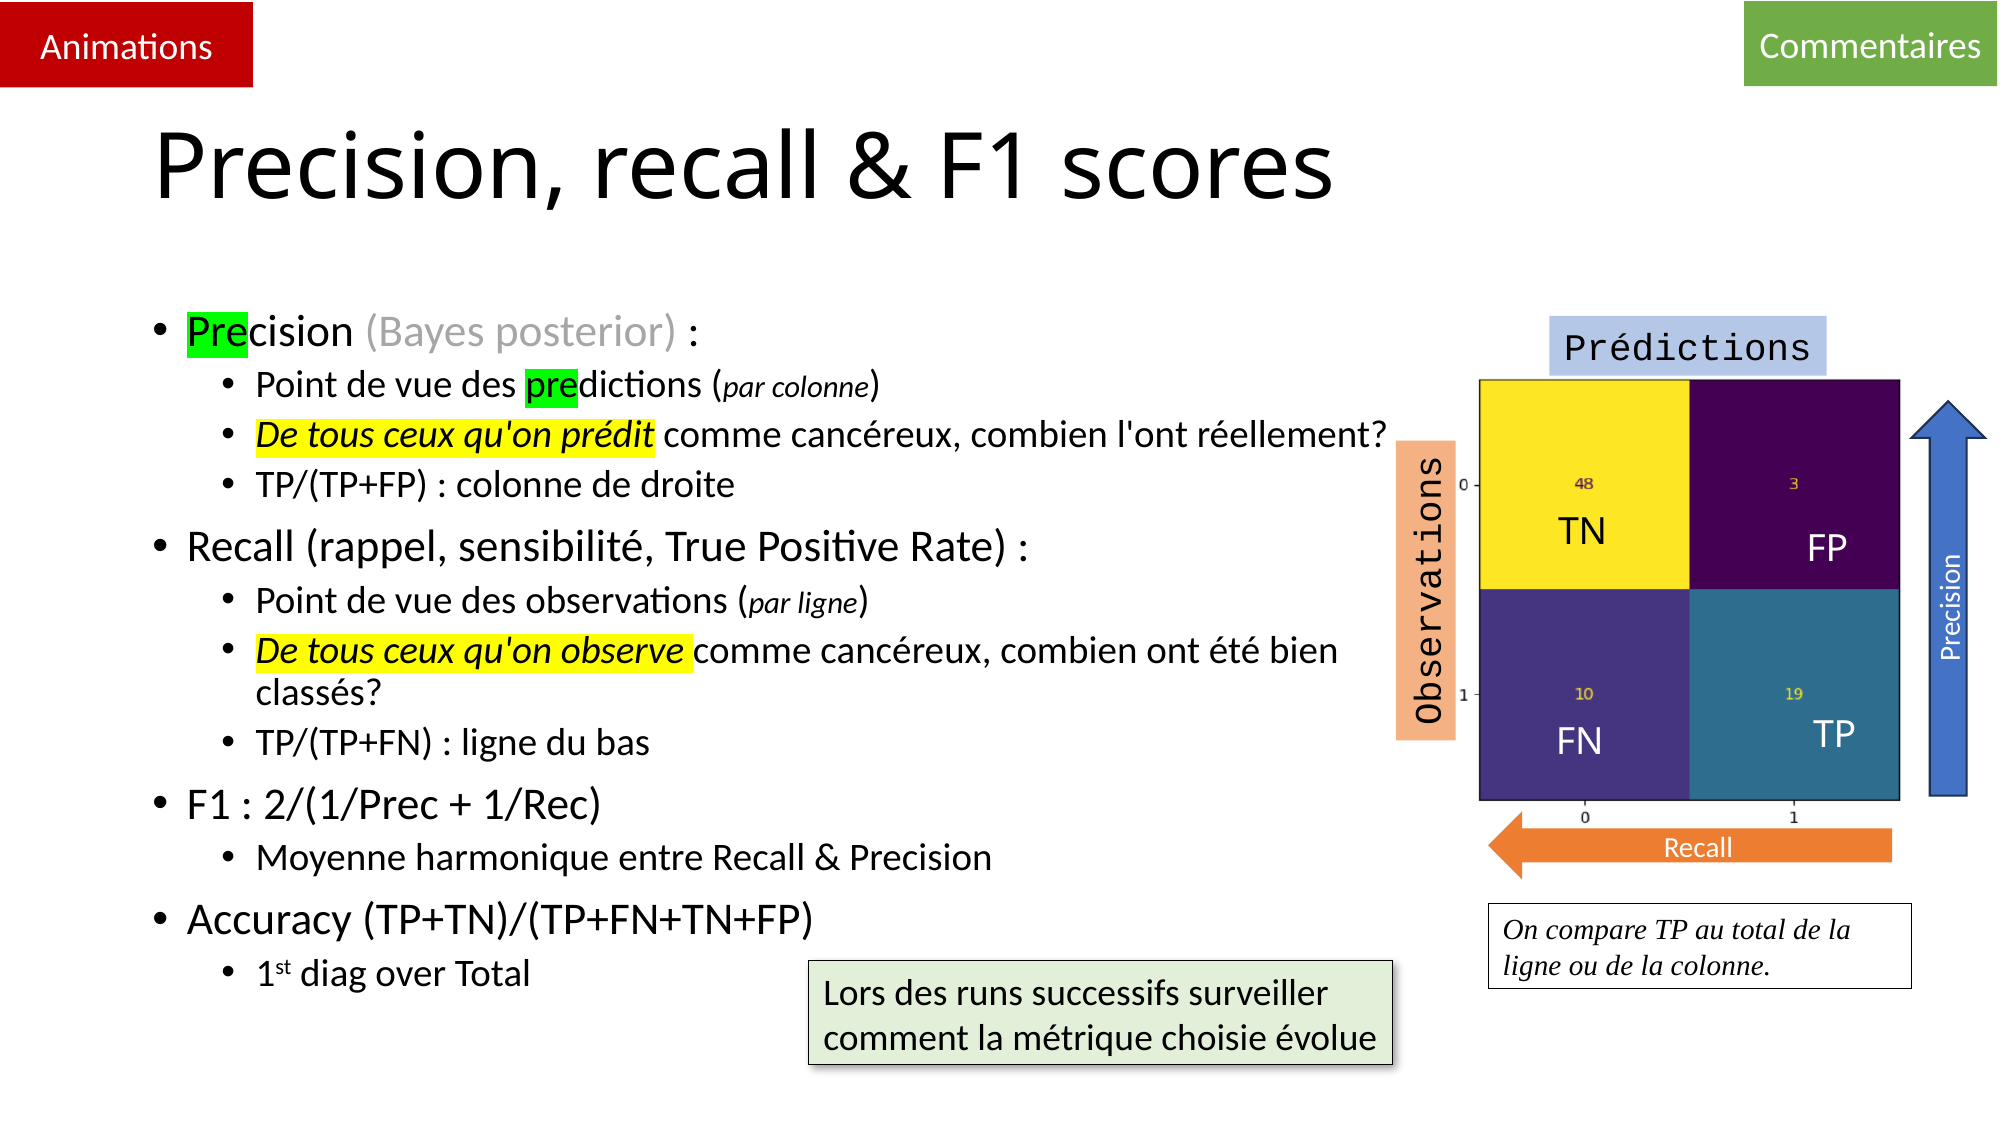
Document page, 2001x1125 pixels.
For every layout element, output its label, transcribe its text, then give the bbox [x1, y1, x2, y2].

picture [1456, 376, 1912, 829]
text_box Observations [1395, 440, 1456, 741]
text_box Precision [1912, 399, 1988, 797]
text_box Commentaires [1743, 0, 1998, 87]
text_box On compare TP au total de la ligne ou de la colonne. [1488, 903, 1912, 989]
list Precision (Bayes posterior) : Point de vue des predictions (par colonne) De tous ceux qu'on prédit comme cancéreux, combien l'ont réellement? TP/(TP+FP) : colonne de droite Recall (rappel, sensibilité, True Positive Rate) : Point de vue des observations (par ligne) De tous ceux qu'on observe comme cancéreux, combien ont été bien classés? TP/(TP+FN) : ligne du bas F1 : 2/(1/Prec + 1/Rec) Moyenne harmonique entre Recall & Precision Accuracy (TP+TN)/(TP+FN+TN+FP) 1st diag over Total [137, 299, 1405, 1014]
title Precision, recall & F1 scores [137, 59, 1863, 278]
text_box Recall [1486, 829, 1894, 882]
text_box Prédictions [1549, 315, 1827, 376]
text_box Animations [0, 1, 254, 88]
text_box Lors des runs successifs surveiller comment la métrique choisie évolue [808, 960, 1393, 1065]
